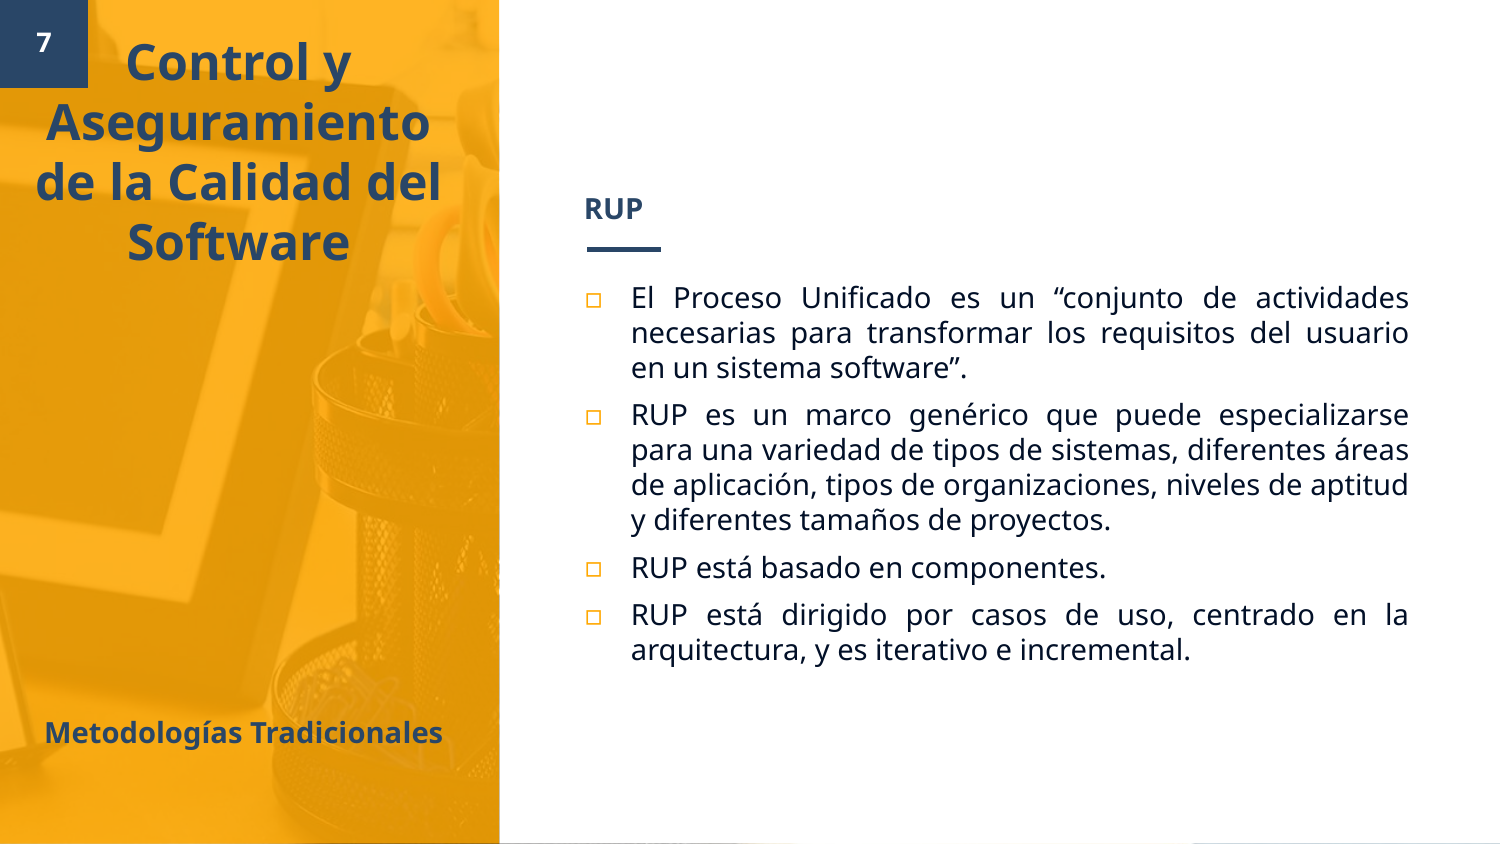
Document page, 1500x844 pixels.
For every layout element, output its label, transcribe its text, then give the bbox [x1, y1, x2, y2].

list El Proceso Unificado es un “conjunto de actividades necesarias para transformar los requisitos del usuario en un sistema software”. RUP es un marco genérico que puede especializarse para una variedad de tipos de sistemas, diferentes áreas de aplicación, tipos de organizaciones, niveles de aptitud y diferentes tamaños de proyectos. RUP está basado en componentes. RUP está dirigido por casos de uso, centrado en la arquitectura, y es iterativo e incremental. [568, 264, 1426, 679]
text_box Control y Aseguramiento de la Calidad del Software [0, 0, 479, 302]
title RUP [568, 130, 1426, 241]
text_box Metodologías Tradicionales [29, 637, 497, 764]
